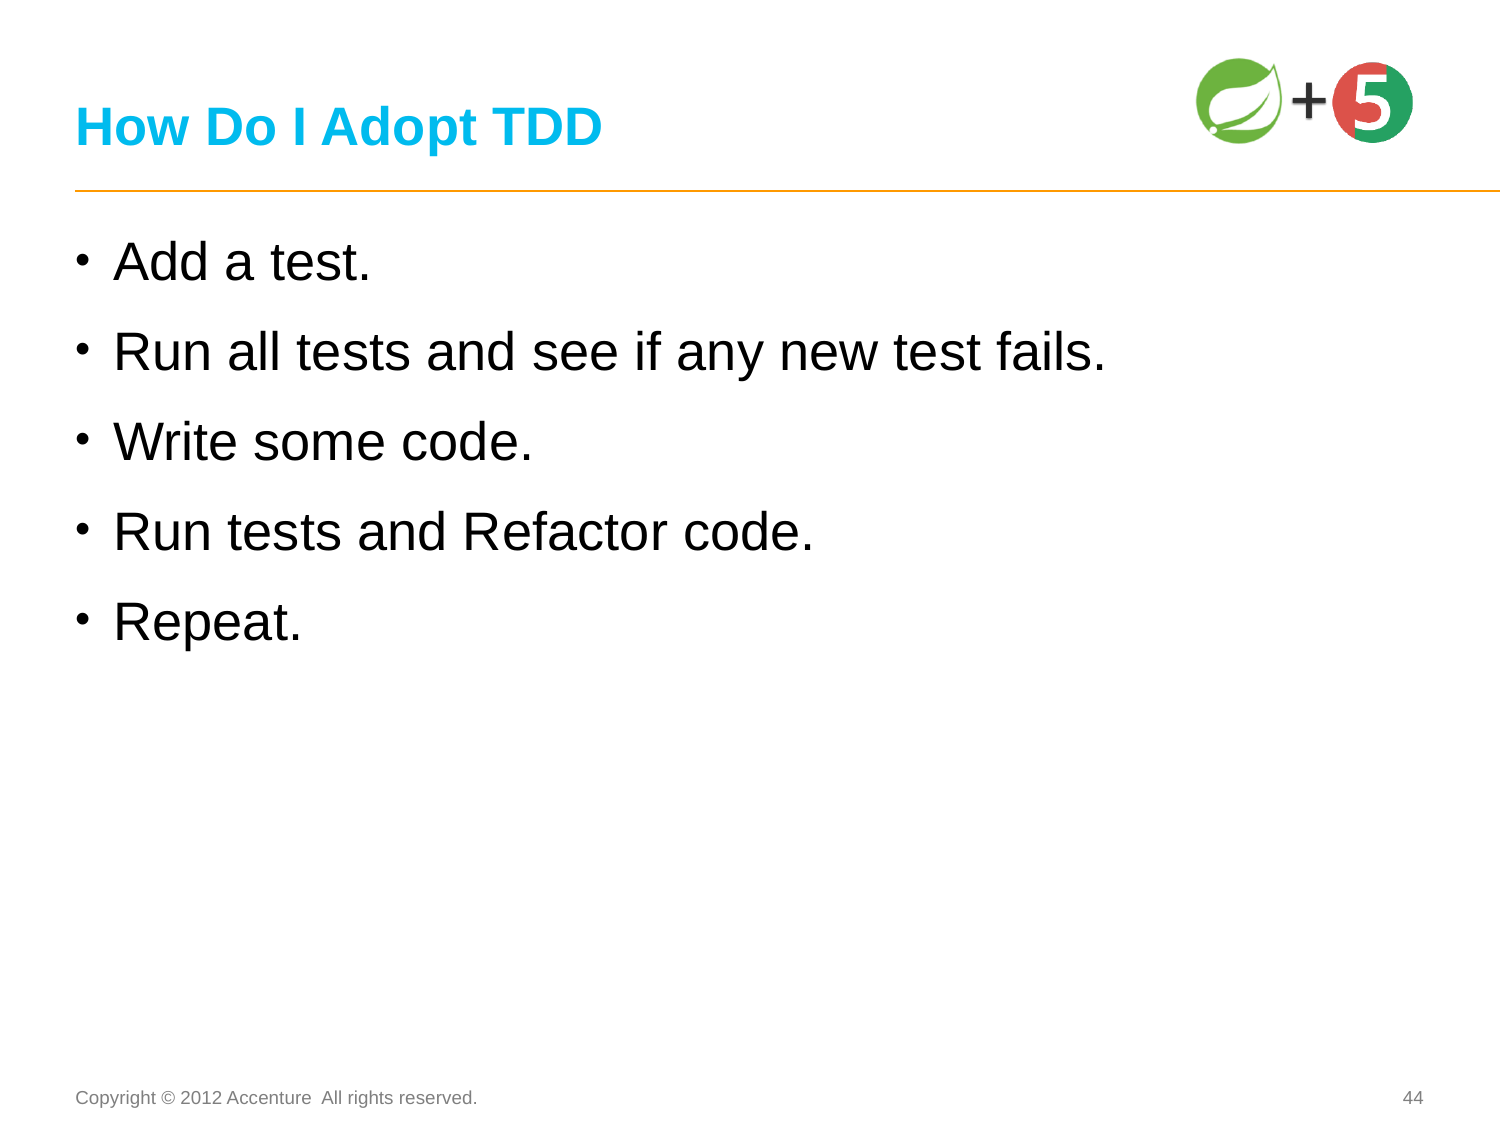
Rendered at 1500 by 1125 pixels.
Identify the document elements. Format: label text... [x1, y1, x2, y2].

title How Do I Adopt TDD [75, 27, 1422, 157]
list Add a test. Run all tests and see if any new test fails. Write some code. Run tests and Refactor code. Repeat. [75, 226, 1425, 1018]
